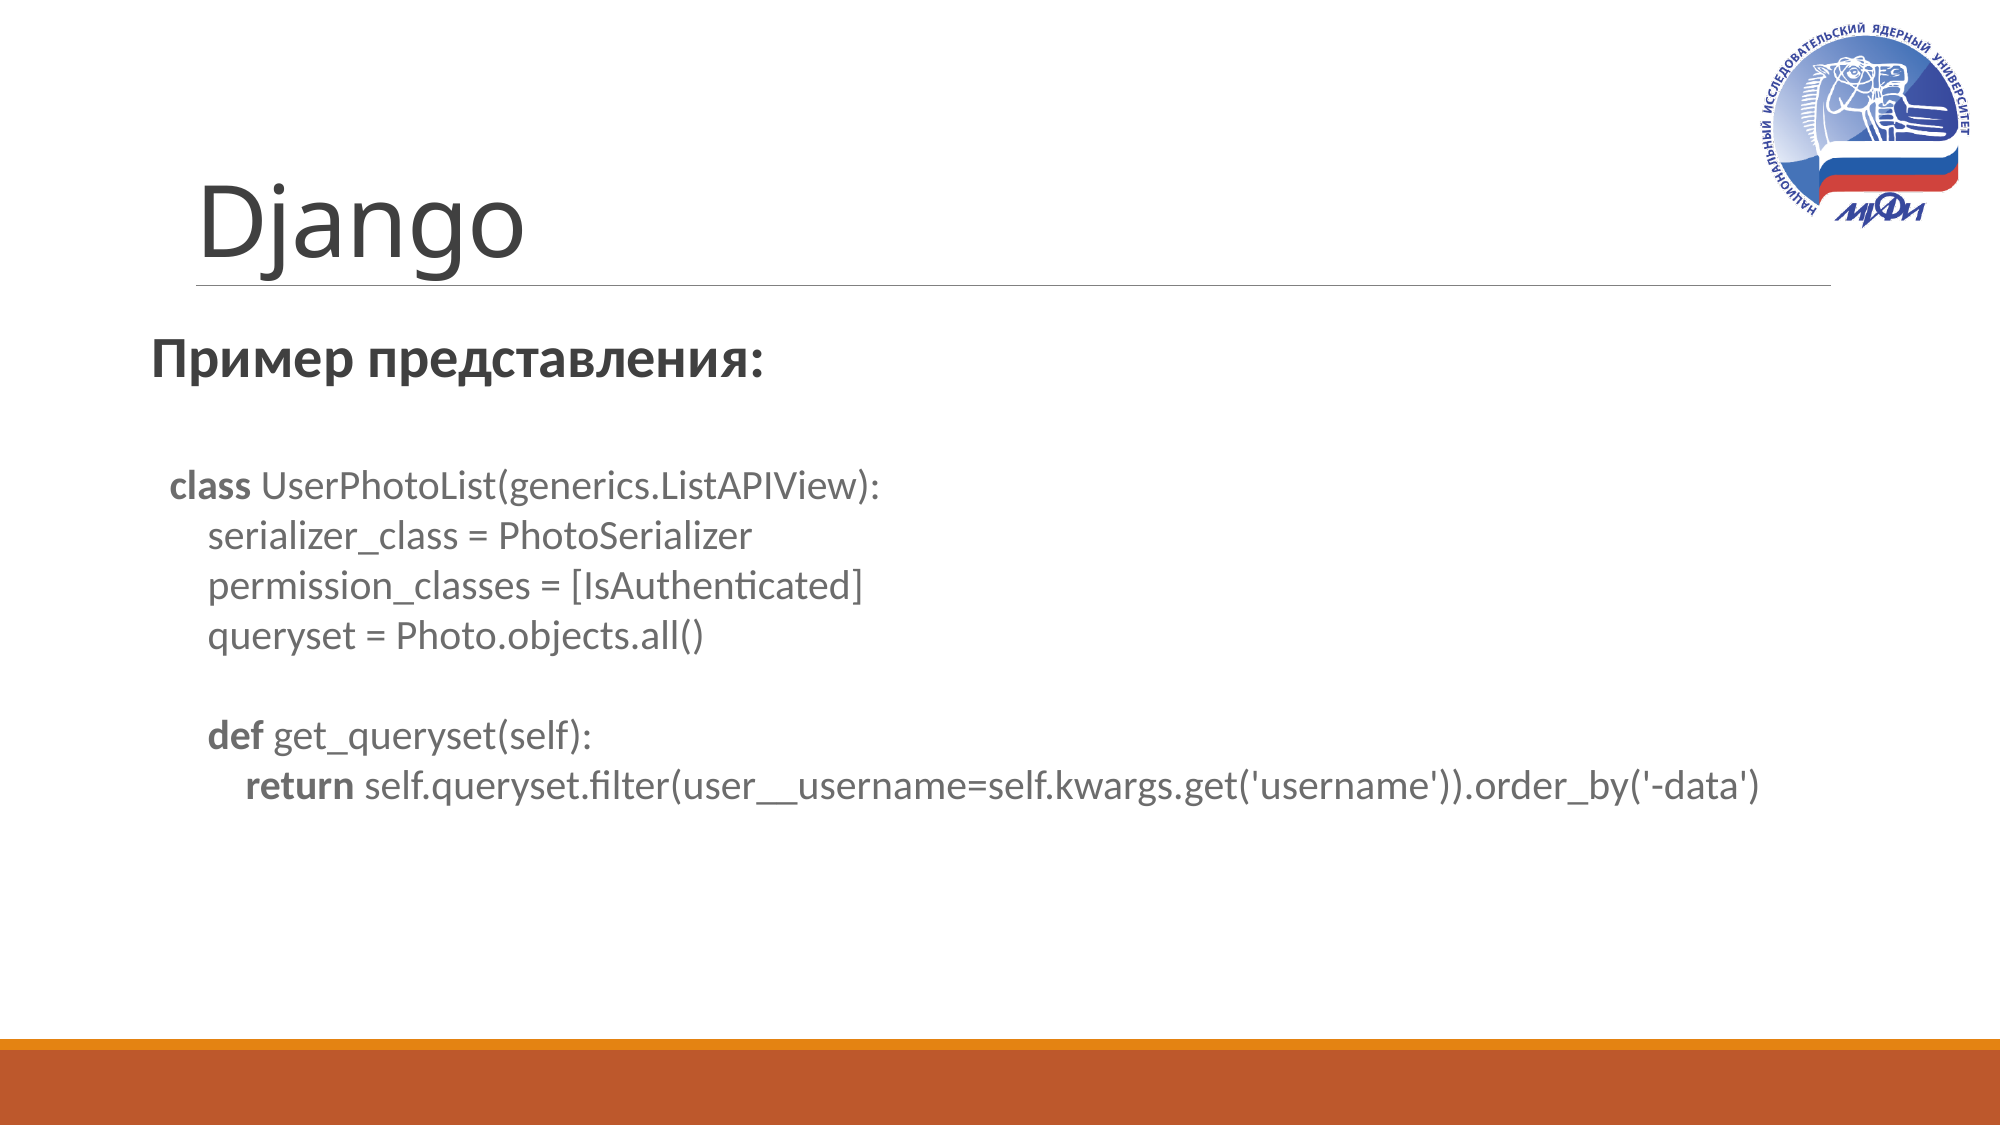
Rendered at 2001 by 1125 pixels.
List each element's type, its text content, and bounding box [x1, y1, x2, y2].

text_box Пример представления: [137, 311, 1759, 397]
text_box class UserPhotoList(generics.ListAPIView): serializer_class = PhotoSerializer permission_classes = [IsAuthenticated] queryset = Photo.objects.all() def get_queryset(self): return self.queryset.filter(user__username=self.kwargs.get('username')).order_by('-data') [154, 450, 1830, 815]
title Django [180, 47, 1830, 285]
picture [1757, 19, 1972, 230]
